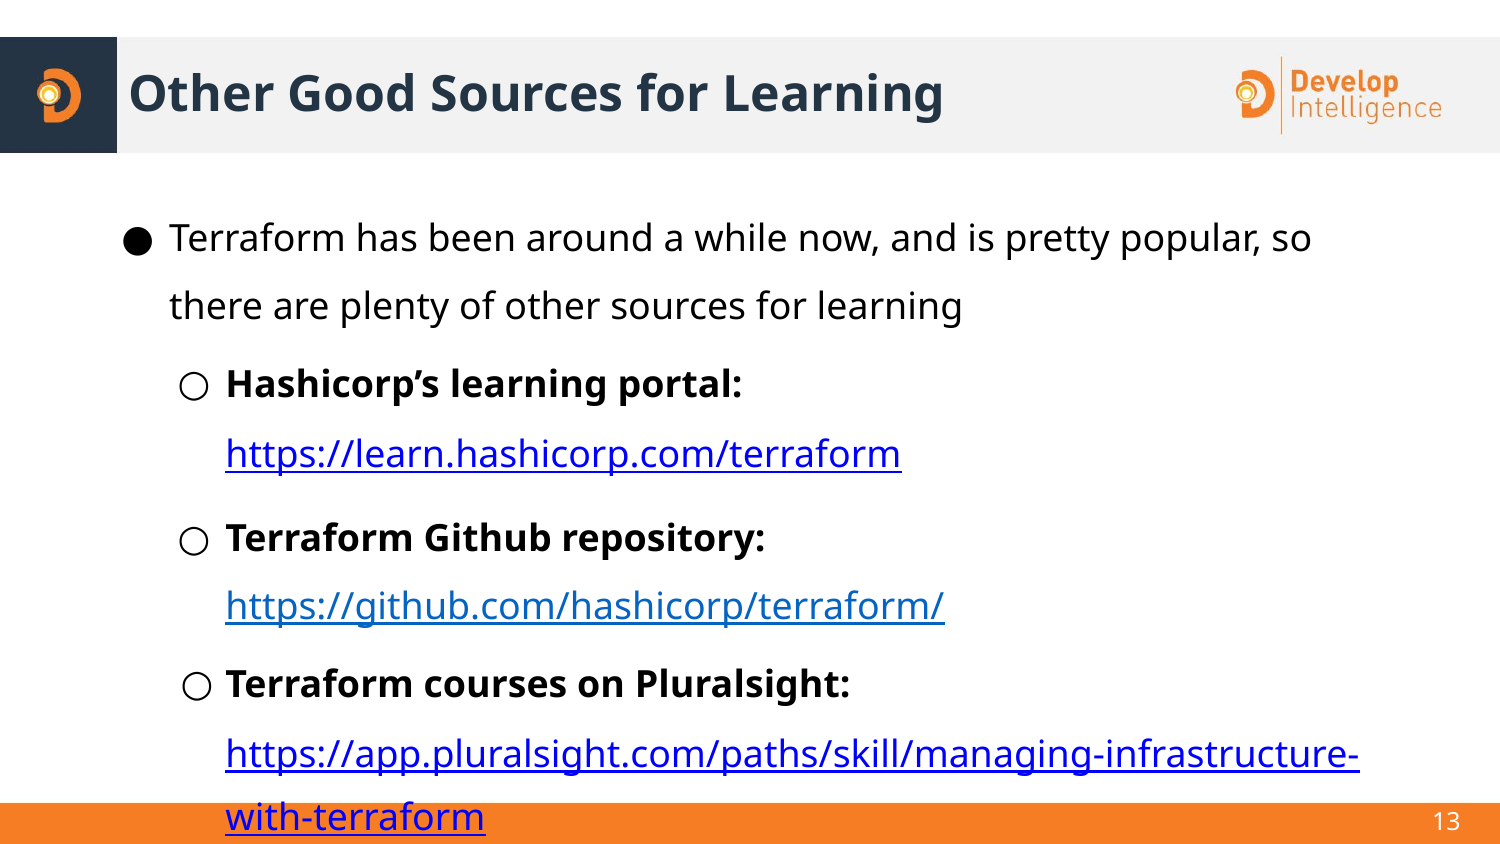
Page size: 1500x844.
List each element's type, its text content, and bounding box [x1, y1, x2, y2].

title Other Good Sources for Learning [117, 39, 1499, 152]
picture [0, 0, 1500, 844]
slide_number 13 [1395, 804, 1498, 841]
list Terraform has been around a while now, and is pretty popular, so there are plenty of other sources for learning Hashicorp’s learning portal: https://learn.hashicorp.com/terraform Terraform Github repository: https://github.com/hashicorp/terraform/ Terraform courses on Pluralsight: https://app.pluralsight.com/paths/skill/managing-infrastructure-with-terraform [101, 186, 1395, 762]
